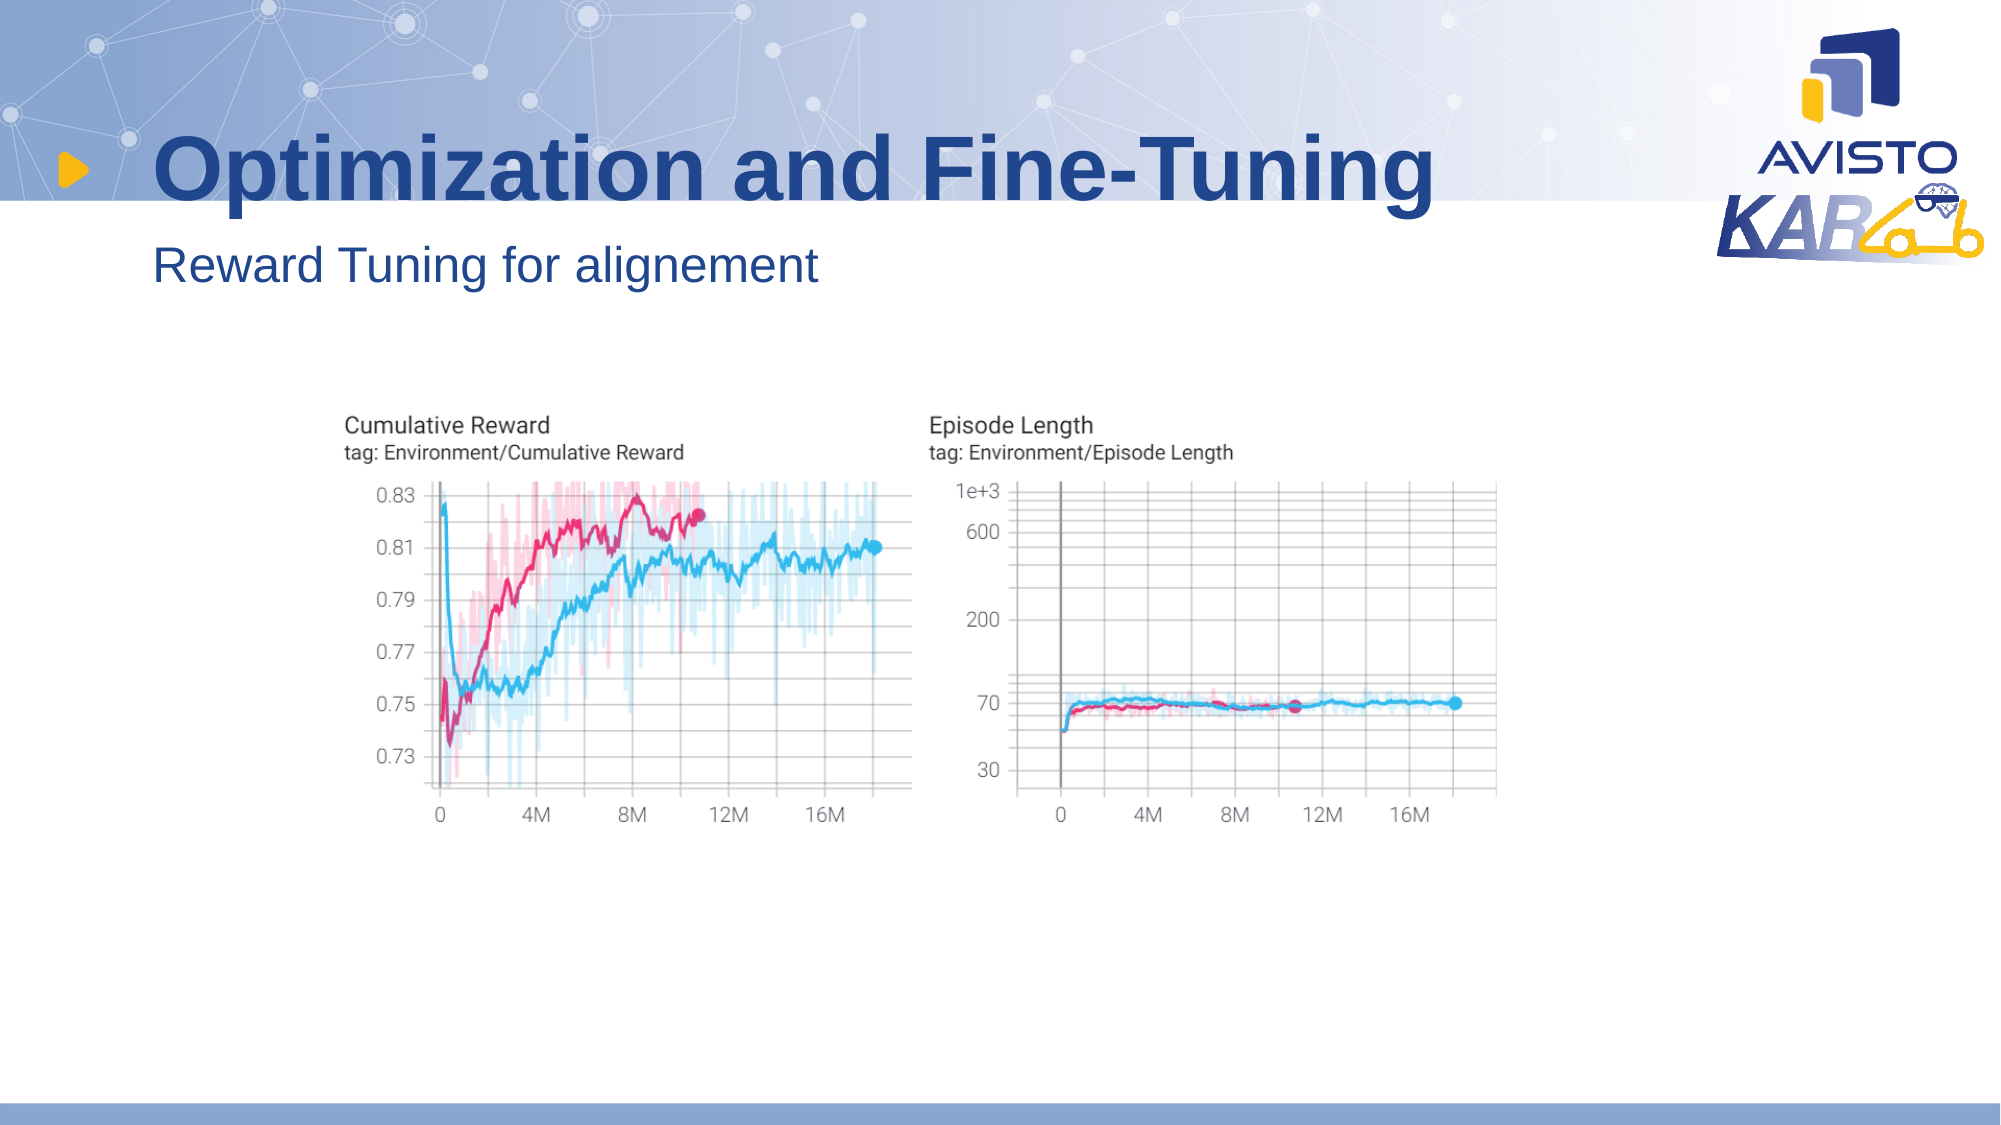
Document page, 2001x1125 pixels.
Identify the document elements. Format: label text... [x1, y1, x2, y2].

picture [323, 399, 1502, 825]
title Optimization and Fine-Tuning [137, 126, 1863, 215]
text_box Reward Tuning for alignement [137, 231, 1863, 314]
picture [0, 0, 2000, 269]
picture [0, 1103, 2001, 1125]
